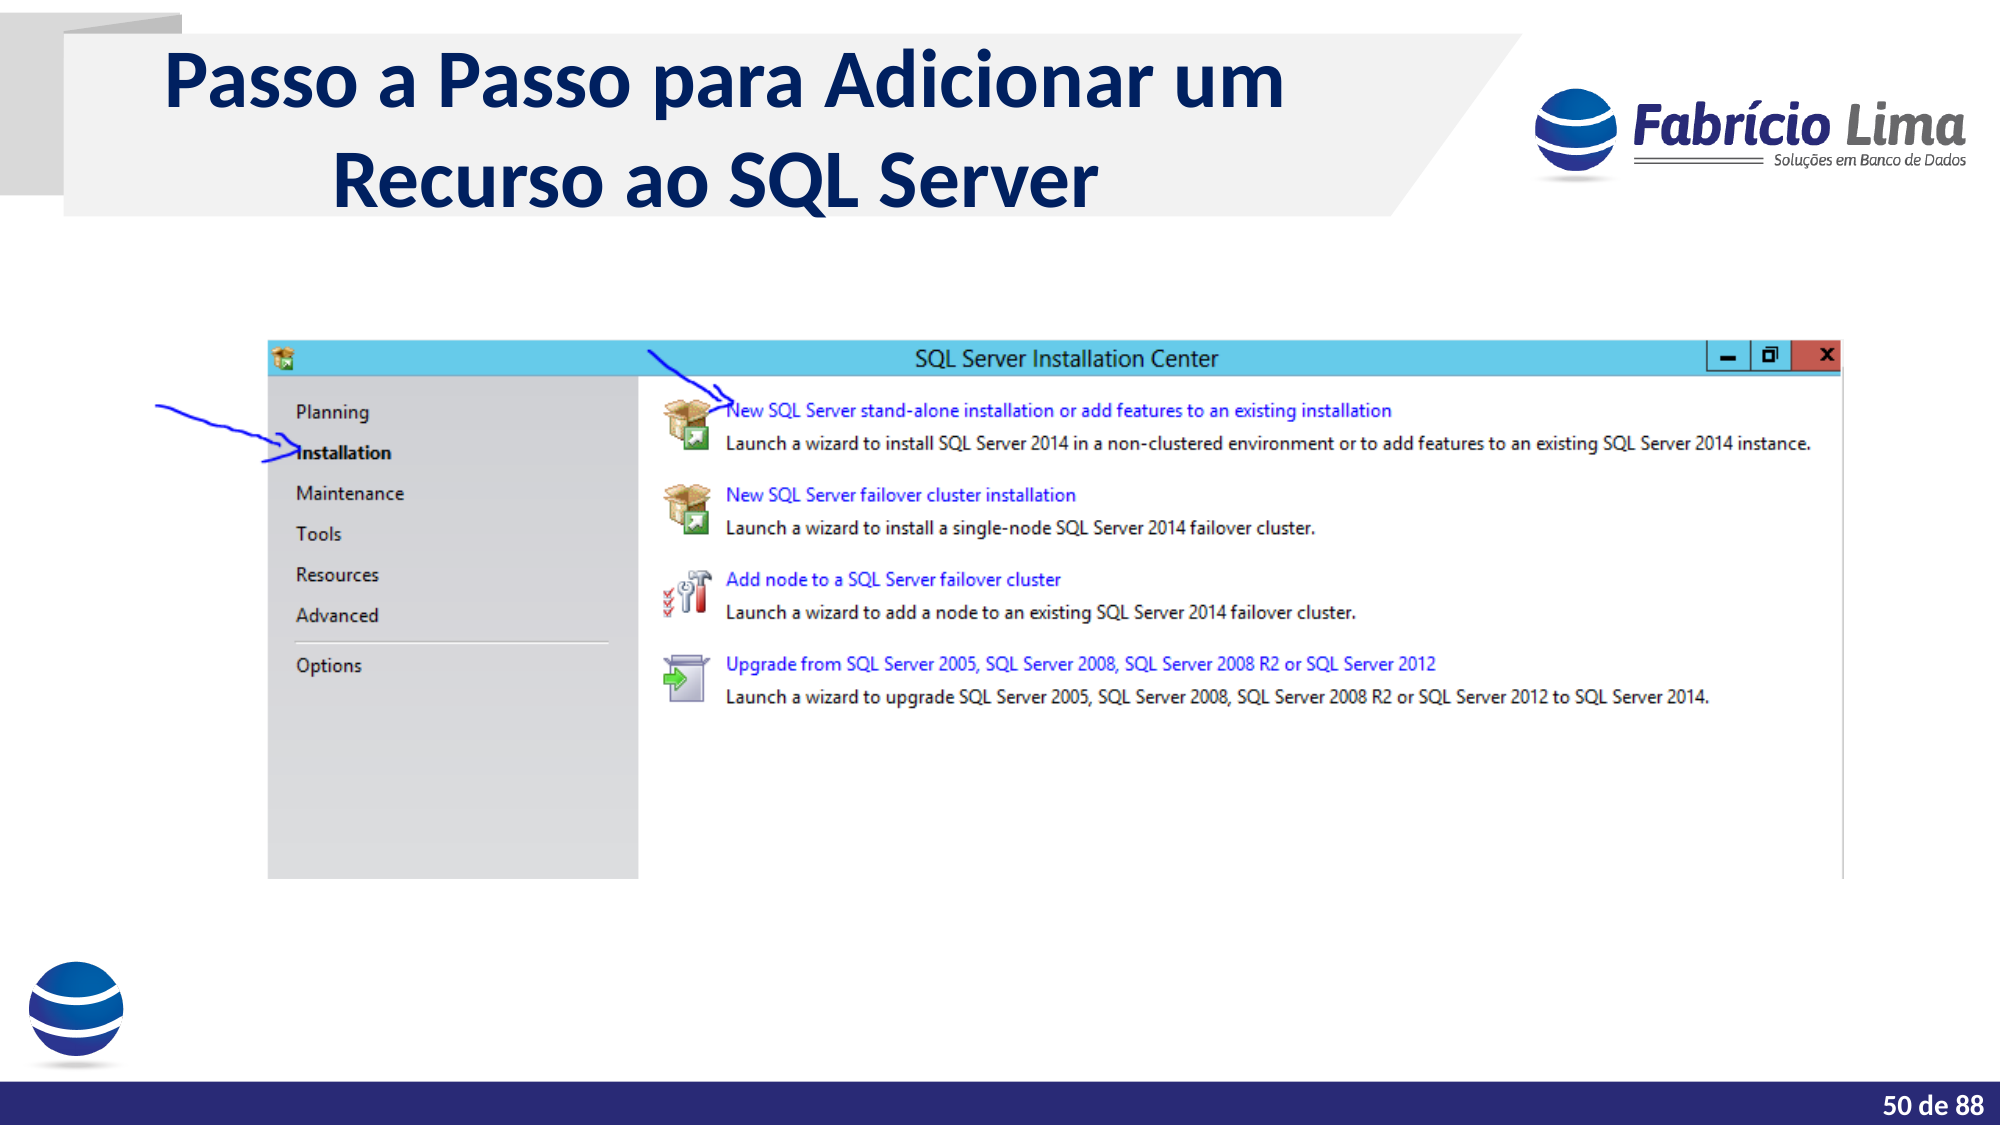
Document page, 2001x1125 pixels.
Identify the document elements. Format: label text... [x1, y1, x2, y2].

text_box Passo a Passo para Adicionar um Recurso ao SQL Server [62, 33, 1390, 214]
picture [154, 339, 1844, 879]
picture [1501, 42, 1997, 217]
slide_number 50 de 88 [1718, 1083, 2000, 1125]
picture [14, 951, 137, 1082]
